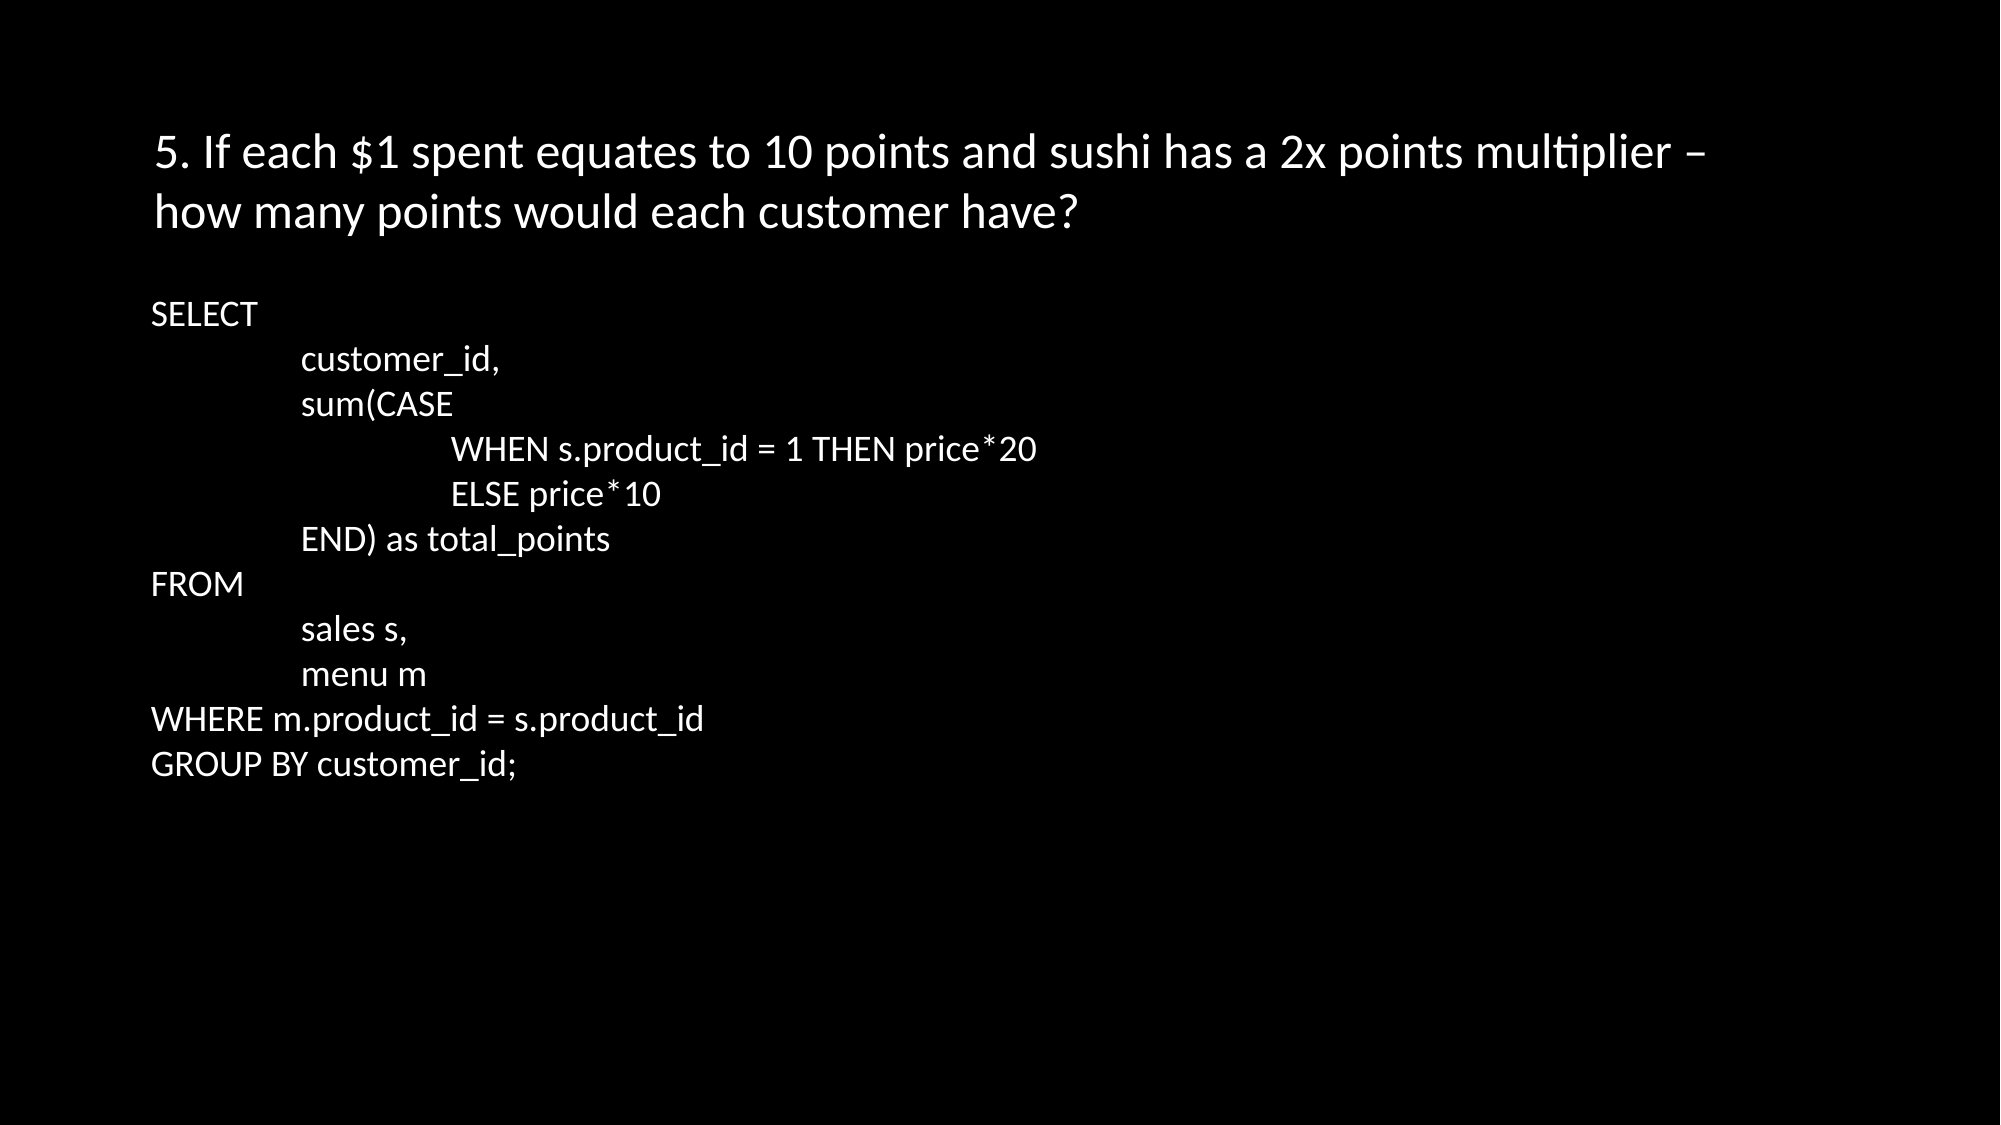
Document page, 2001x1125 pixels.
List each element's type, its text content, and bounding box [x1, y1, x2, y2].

text_box 5. If each $1 spent equates to 10 points and sushi has a 2x points multiplier – how many points would each customer have? [138, 111, 1735, 246]
text_box SELECT customer_id, sum(CASE WHEN s.product_id = 1 THEN price*20 ELSE price*10 END) as total_points FROM sales s, menu m WHERE m.product_id = s.product_id GROUP BY customer_id; [136, 281, 1646, 792]
